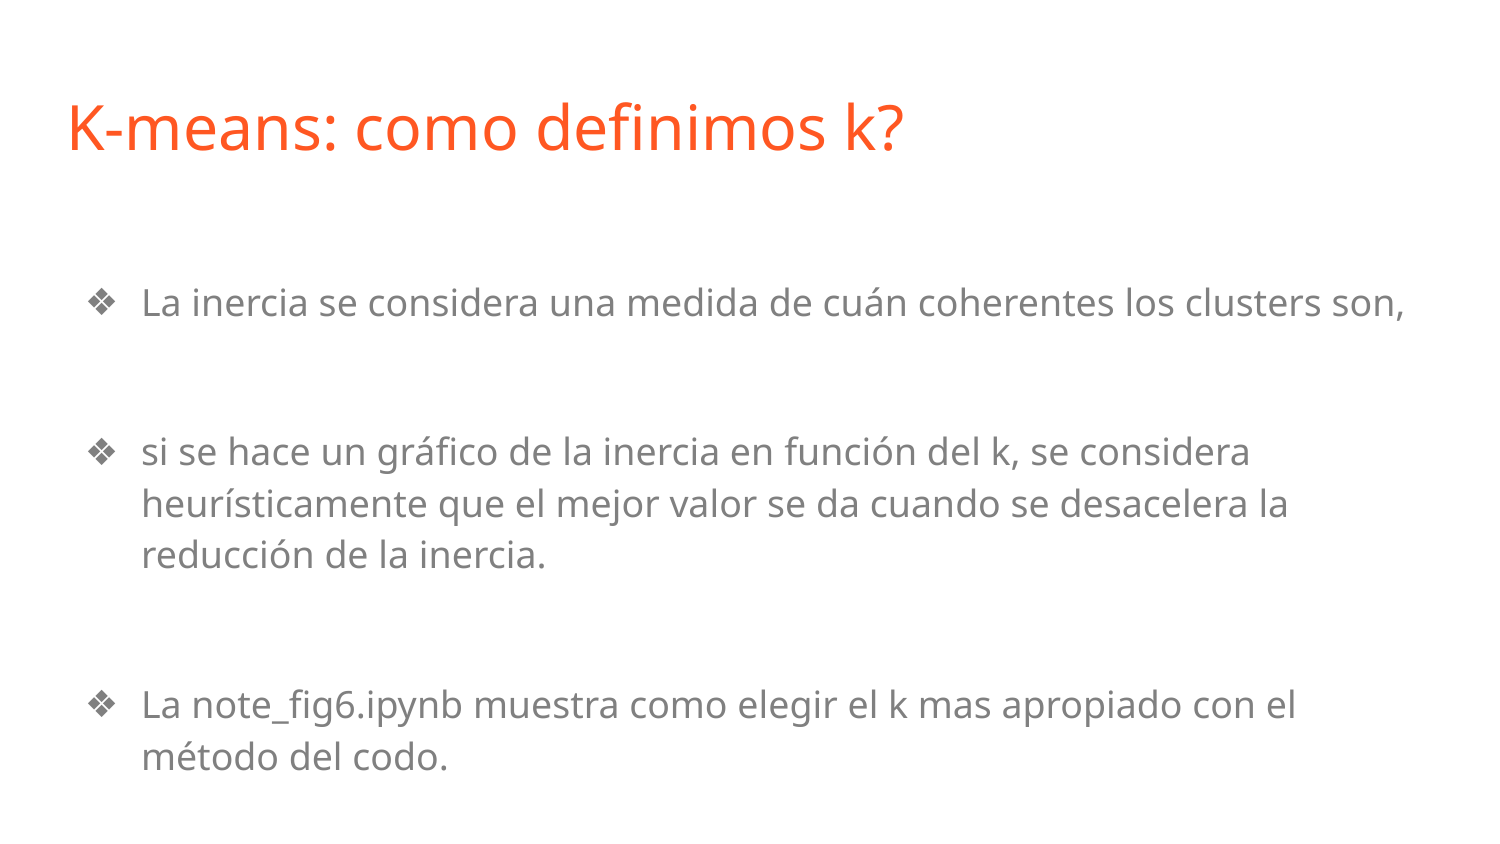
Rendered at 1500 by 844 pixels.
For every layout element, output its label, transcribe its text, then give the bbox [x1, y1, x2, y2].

text_box K-means: como definimos k? [51, 72, 1449, 167]
text_box La inercia se considera una medida de cuán coherentes los clusters son, si se hace un gráfico de la inercia en función del k, se considera heurísticamente que el mejor valor se da cuando se desacelera la reducción de la inercia. La note_fig6.ipynb muestra como elegir el k mas apropiado con el método del codo. [51, 189, 1449, 750]
